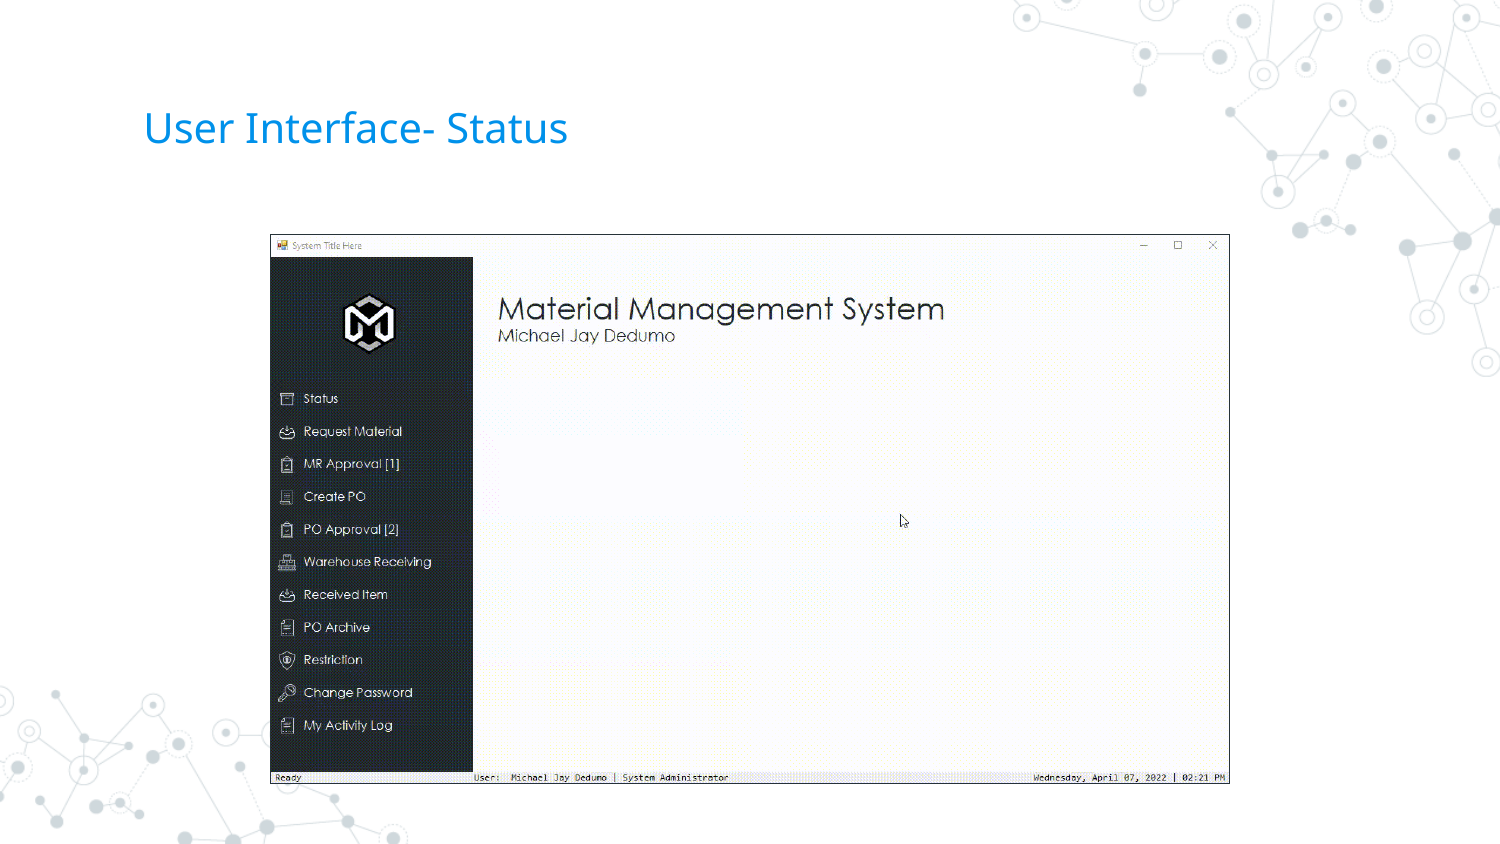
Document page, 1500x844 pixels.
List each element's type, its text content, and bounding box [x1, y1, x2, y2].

picture [0, 0, 1500, 844]
title User Interface- Status [128, 50, 1372, 166]
